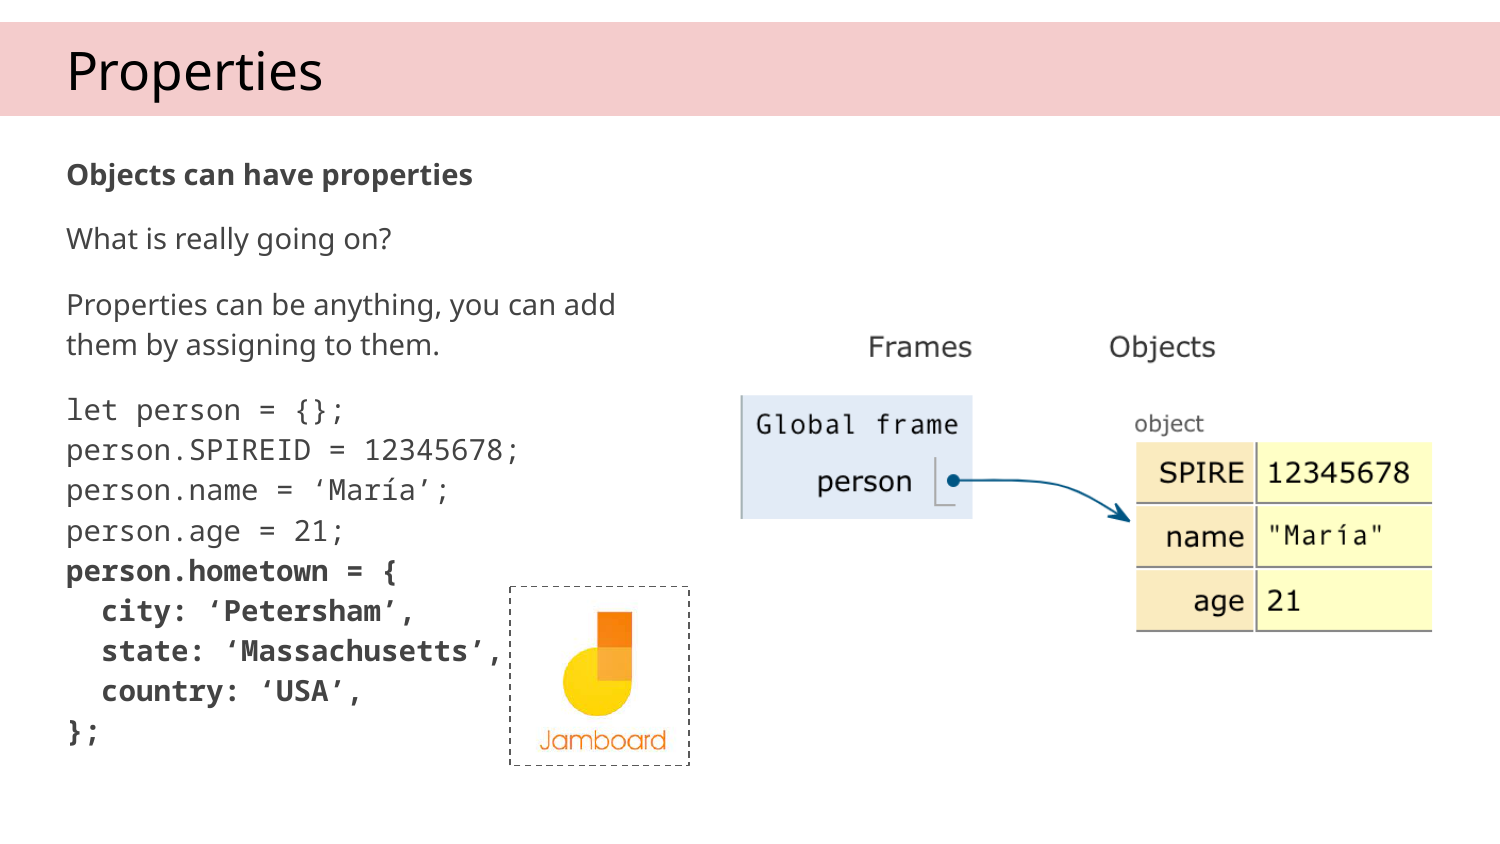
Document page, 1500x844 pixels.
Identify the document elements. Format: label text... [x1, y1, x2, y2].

list Objects can have properties What is really going on? Properties can be anything, you can add them by assigning to them. let person = {}; person.SPIREID = 12345678; person.name = ‘María’; person.age = 21; person.hometown = { city: ‘Petersham’, state: ‘Massachusetts’, country: ‘USA’, }; [51, 135, 708, 765]
title Properties [51, 22, 1449, 116]
picture [730, 310, 1448, 648]
picture [510, 587, 689, 766]
